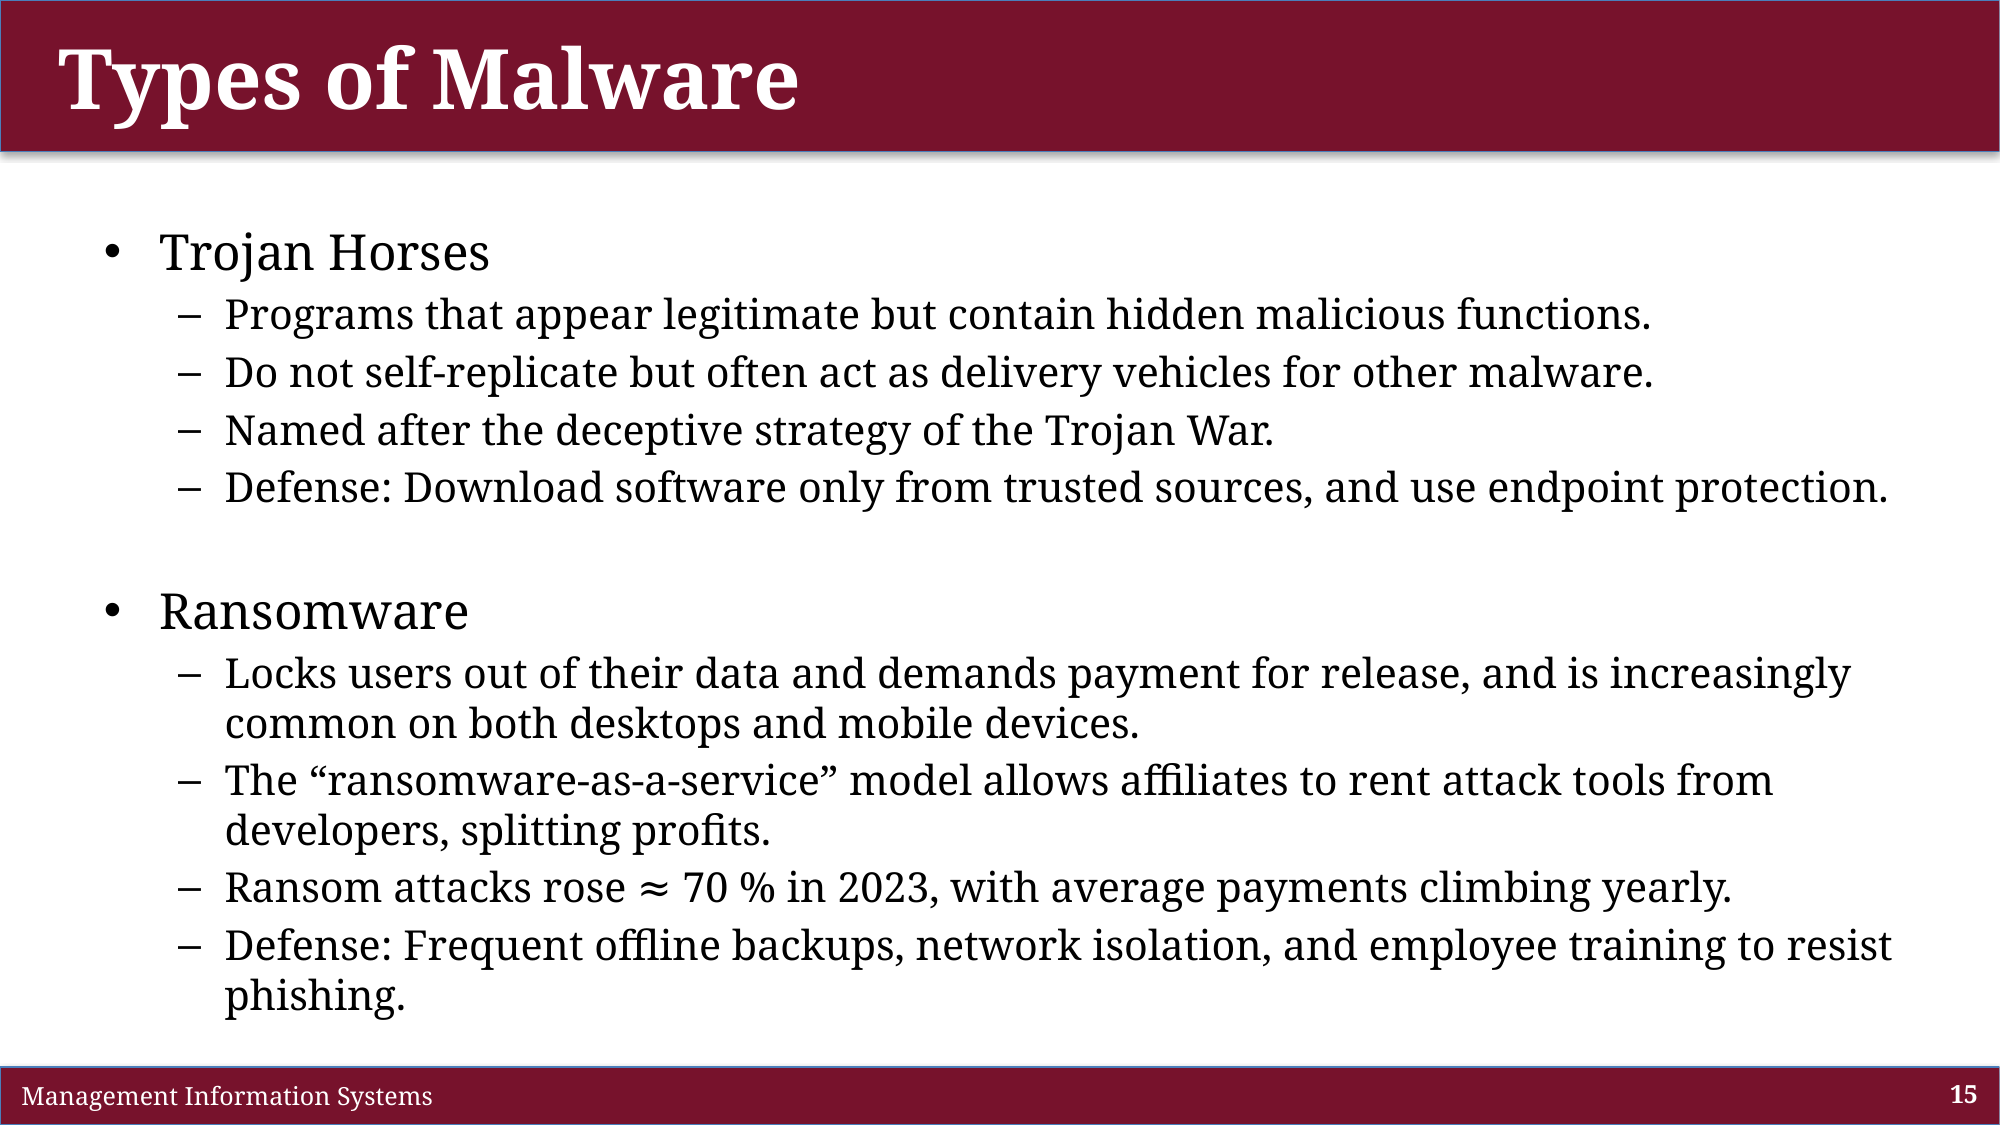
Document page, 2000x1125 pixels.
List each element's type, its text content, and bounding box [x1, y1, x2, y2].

footer Management Information Systems [0, 1066, 475, 1125]
list Trojan Horses Programs that appear legitimate but contain hidden malicious functions. Do not self-replicate but often act as delivery vehicles for other malware. Named after the deceptive strategy of the Trojan War. Defense: Download software only from trusted sources, and use endpoint protection. Ransomware Locks users out of their data and demands payment for release, and is increasingly common on both desktops and mobile devices. The “ransomware-as-a-service” model allows affiliates to rent attack tools from developers, splitting profits. Ransom attacks rose ≈ 70 % in 2023, with average payments climbing yearly. Defense: Frequent offline backups, network isolation, and employee training to resist phishing. [88, 213, 1911, 1047]
slide_number 15 [1649, 1066, 2000, 1125]
text_box [475, 1066, 1649, 1125]
title Types of Malware [0, 0, 2000, 152]
